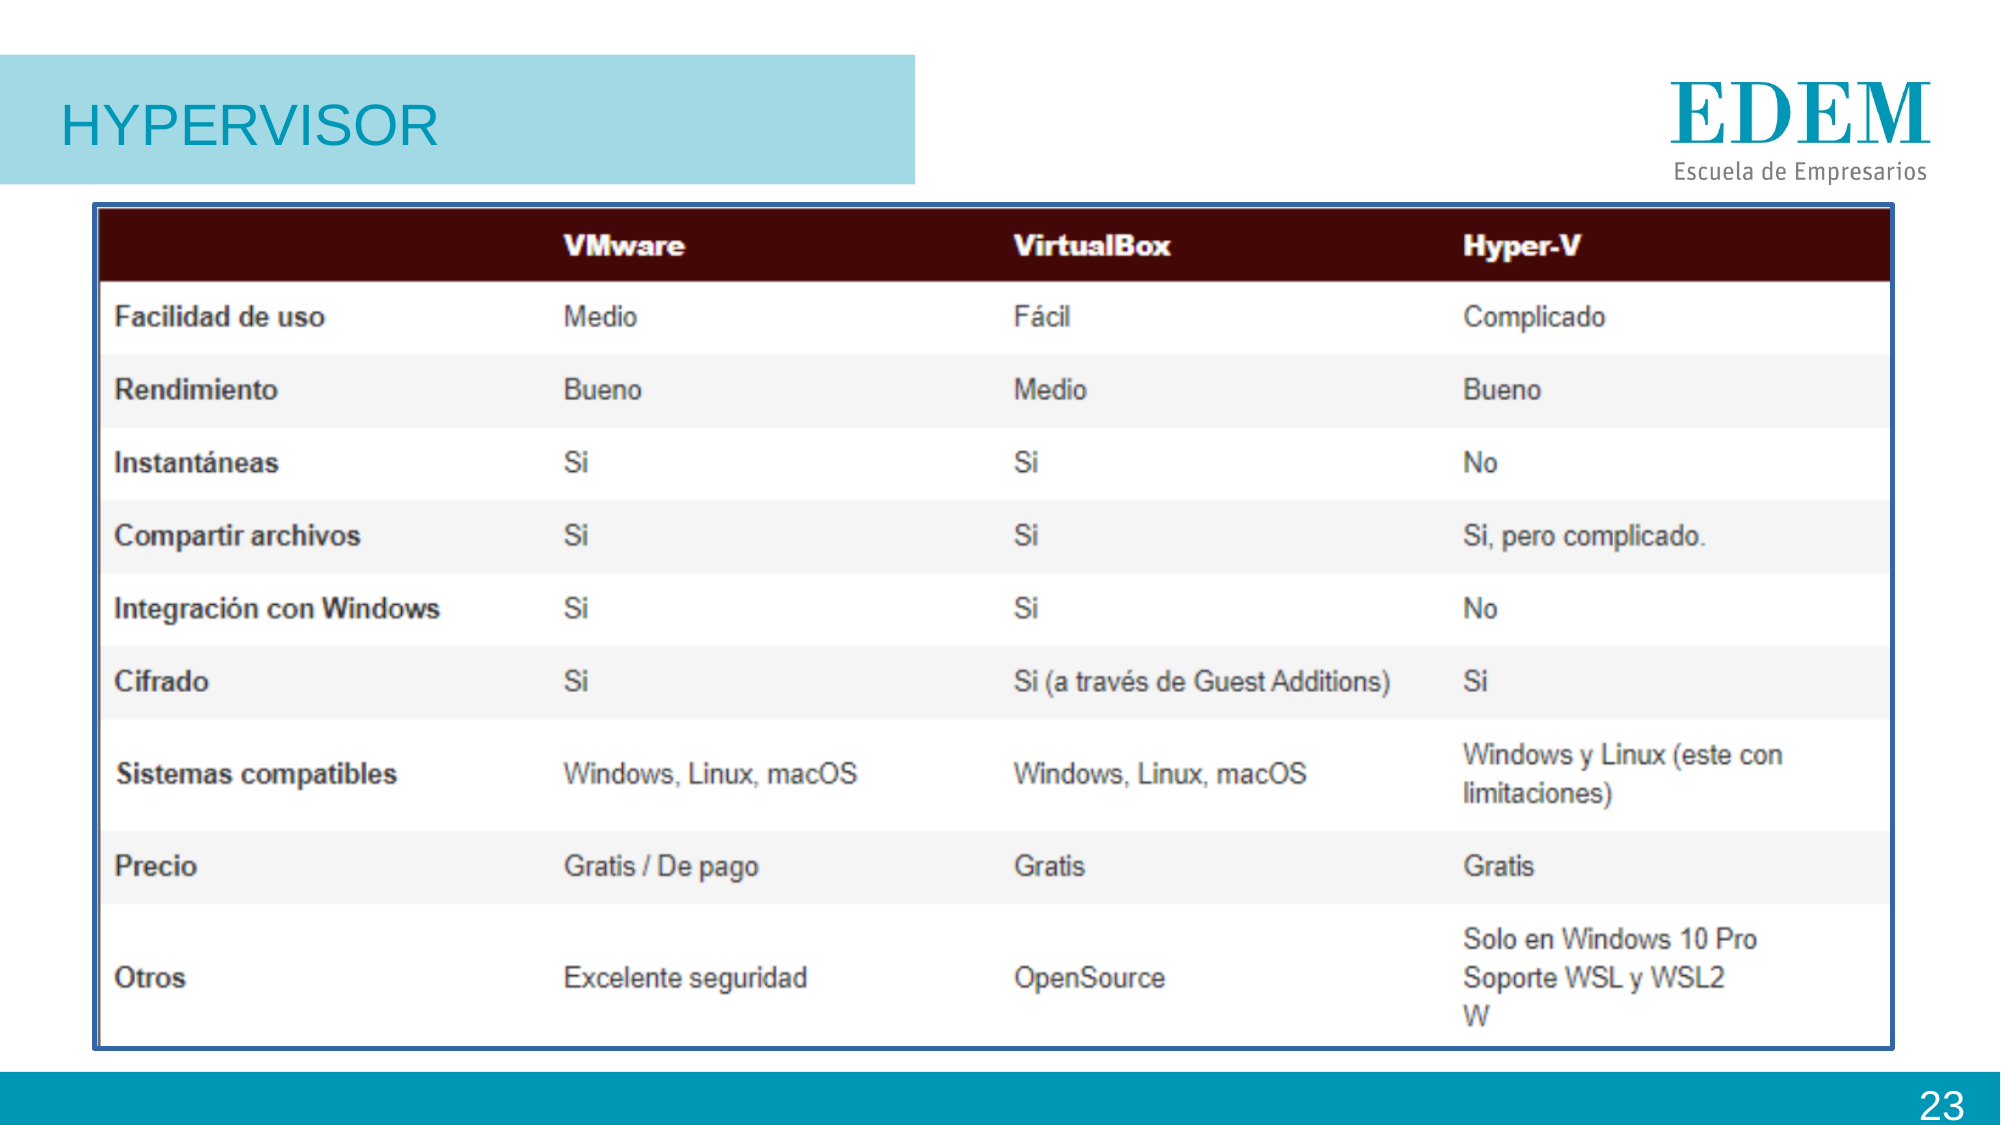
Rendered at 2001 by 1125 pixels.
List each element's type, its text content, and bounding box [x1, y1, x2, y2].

picture [96, 206, 1890, 1046]
picture [1643, 54, 1957, 212]
text_box HYPERVISOR [45, 75, 916, 170]
